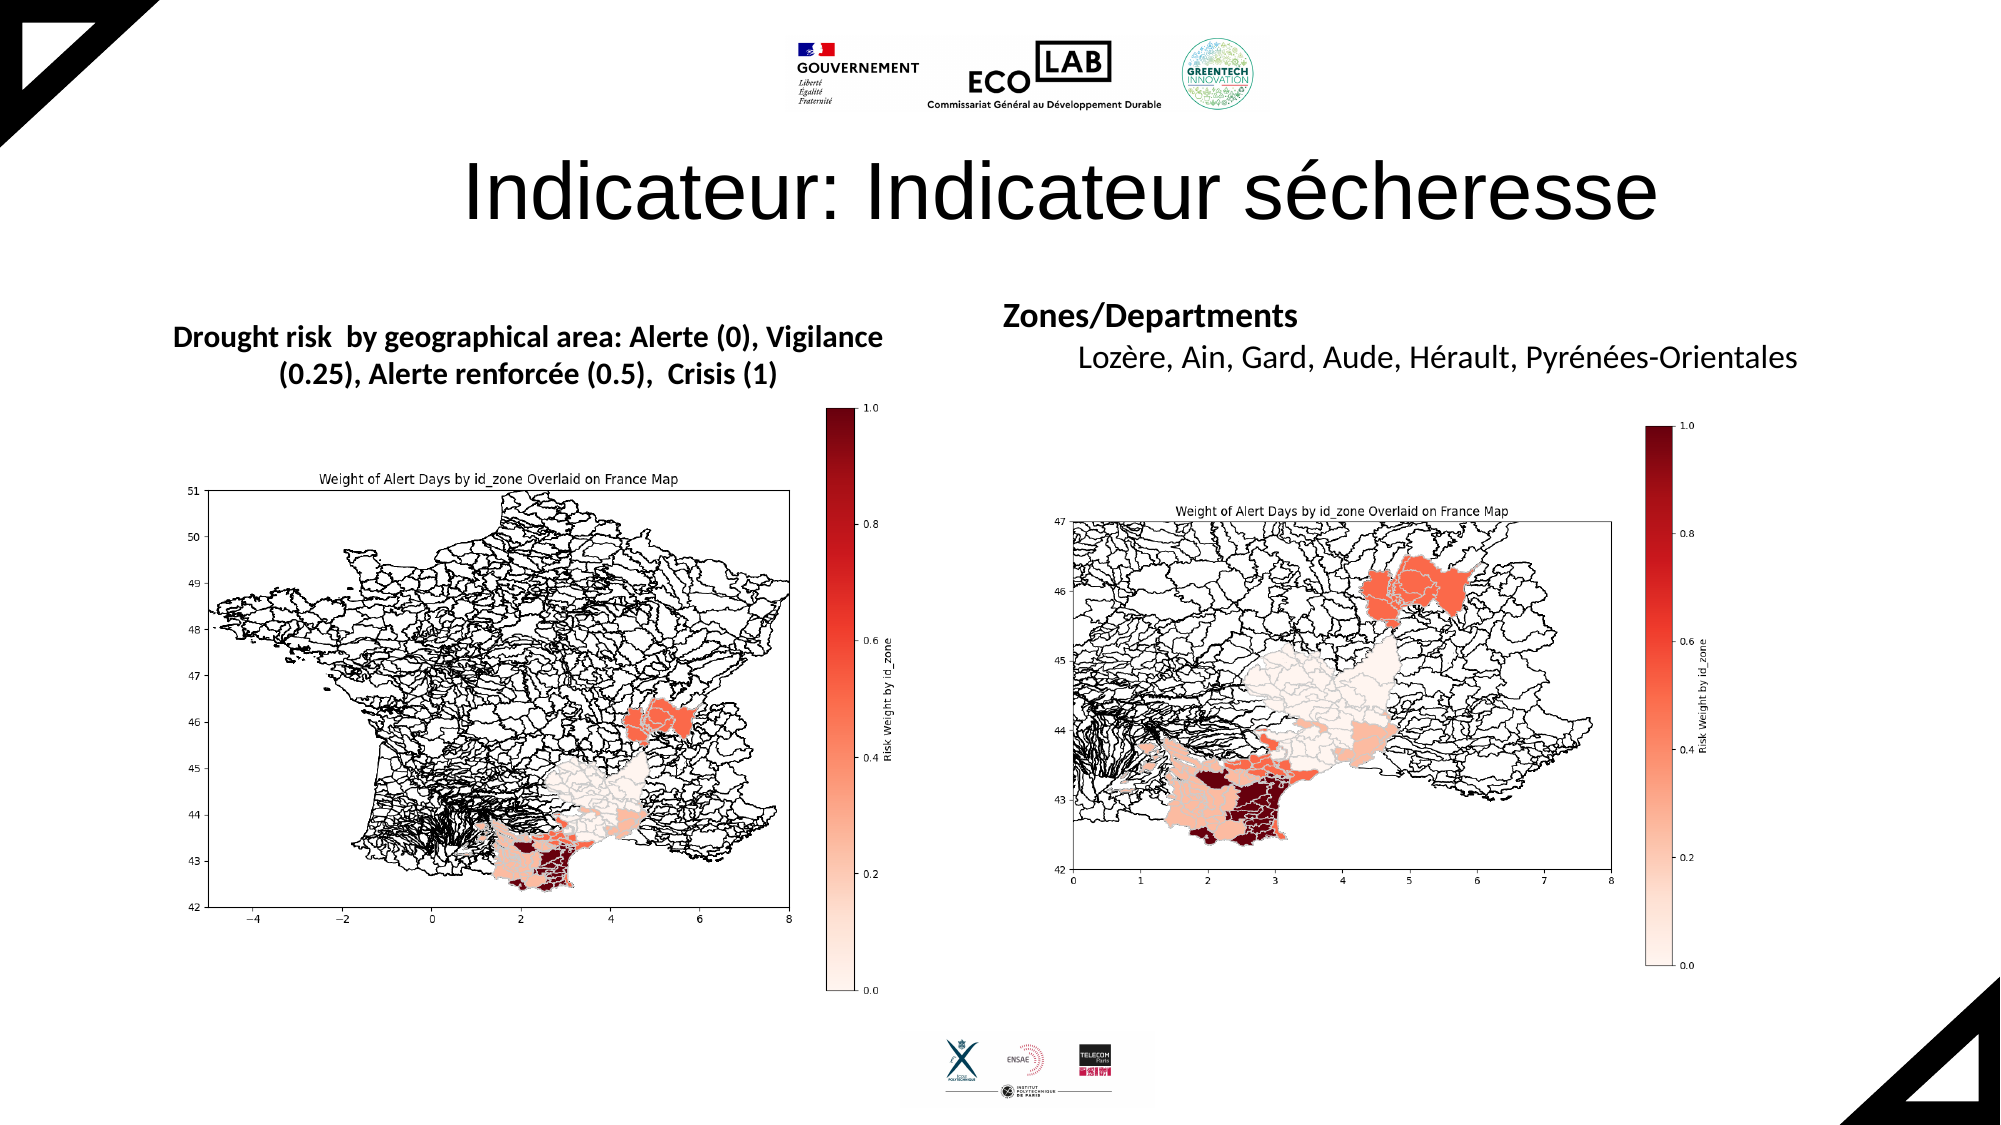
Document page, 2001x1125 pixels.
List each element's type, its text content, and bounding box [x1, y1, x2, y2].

title Indicateur: Indicateur sécheresse [242, 155, 1881, 303]
picture [900, 1031, 1155, 1109]
picture [1045, 414, 1715, 979]
text_box [21, 21, 99, 93]
text_box [0, 0, 159, 147]
text_box [1902, 1031, 1980, 1103]
text_box Zones/Departments Lozère, Ain, Gard, Aude, Hérault, Pyrénées-Orientales [988, 303, 1824, 388]
picture [179, 395, 901, 1004]
text_box Drought risk by geographical area: Alerte (0), Vigilance (0.25), Alerte renforcée (0.5), Crisis (1) [152, 301, 906, 412]
picture [785, 34, 1270, 112]
text_box [1841, 978, 2000, 1125]
